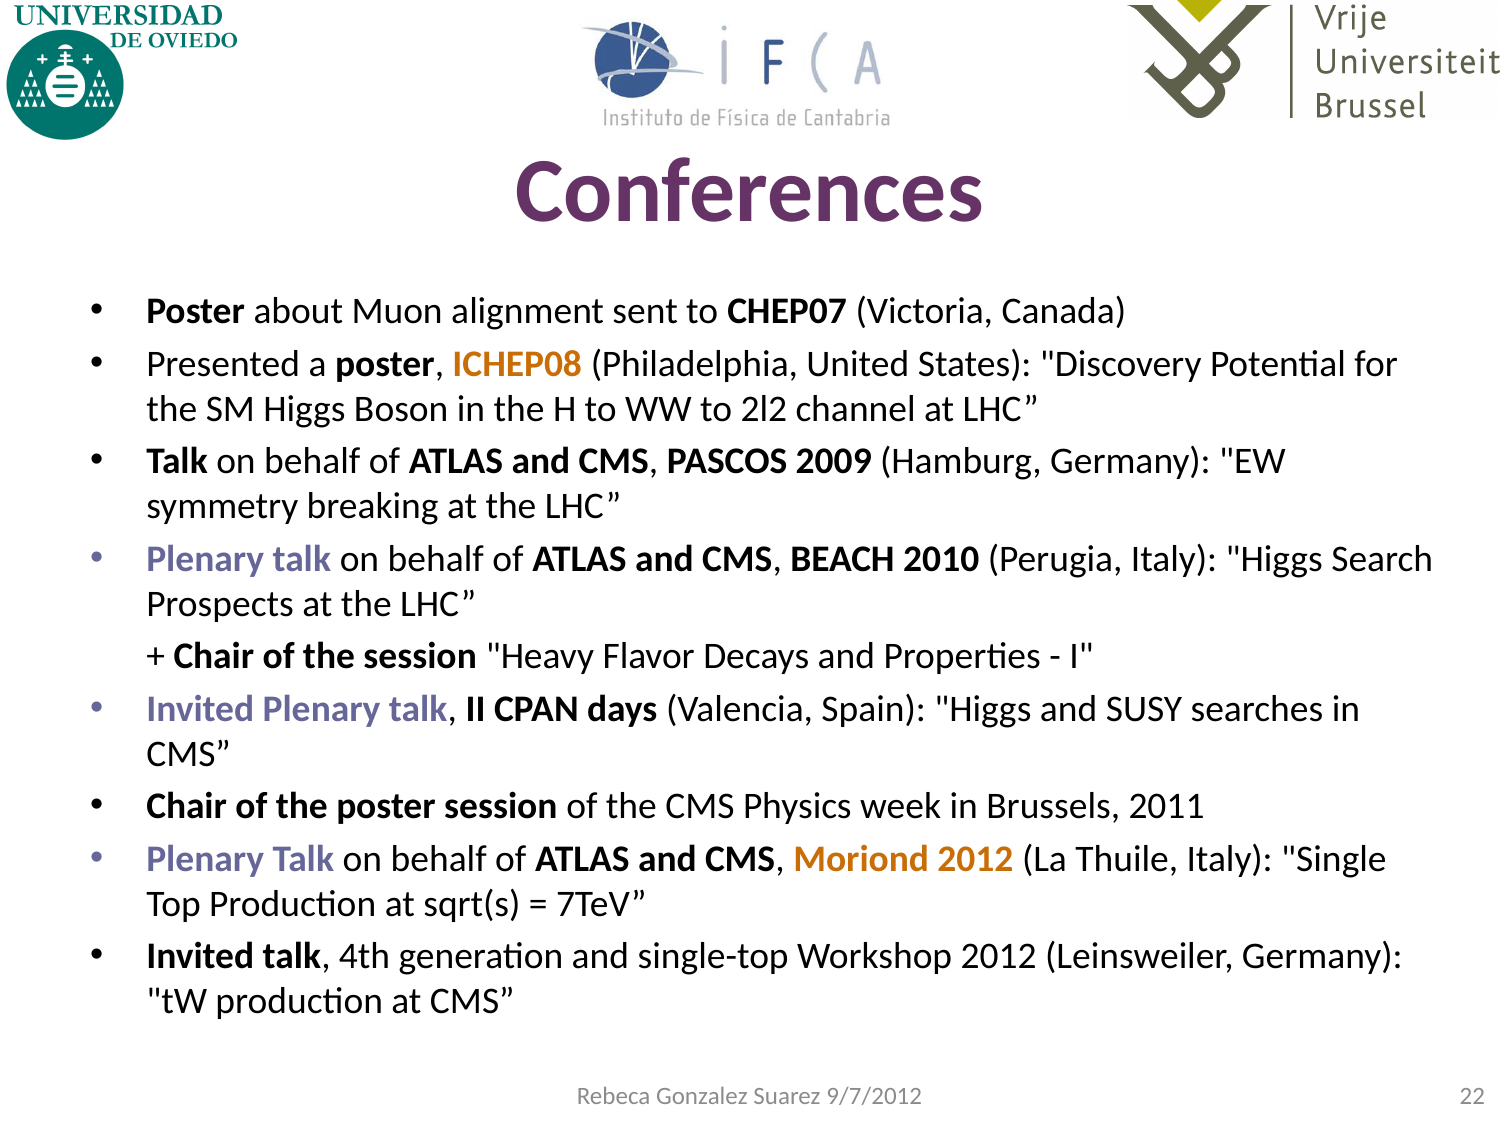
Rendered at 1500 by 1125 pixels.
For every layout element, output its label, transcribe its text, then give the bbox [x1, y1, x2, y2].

picture [572, 0, 914, 143]
title Conferences [75, 91, 1425, 278]
picture [0, 0, 242, 143]
list Poster about Muon alignment sent to CHEP07 (Victoria, Canada) Presented a poster, ICHEP08 (Philadelphia, United States): "Discovery Potential for the SM Higgs Boson in the H to WW to 2l2 channel at LHC” Talk on behalf of ATLAS and CMS, PASCOS 2009 (Hamburg, Germany): "EW symmetry breaking at the LHC” Plenary talk on behalf of ATLAS and CMS, BEACH 2010 (Perugia, Italy): "Higgs Search Prospects at the LHC” + Chair of the session "Heavy Flavor Decays and Properties - I" Invited Plenary talk, II CPAN days (Valencia, Spain): "Higgs and SUSY searches in CMS” Chair of the poster session of the CMS Physics week in Brussels, 2011 Plenary Talk on behalf of ATLAS and CMS, Moriond 2012 (La Thuile, Italy): "Single Top Production at sqrt(s) = 7TeV” Invited talk, 4th generation and single-top Workshop 2012 (Leinsweiler, Germany): "tW production at CMS” [75, 278, 1457, 1043]
footer Rebeca Gonzalez Suarez 9/7/2012 [512, 1065, 988, 1125]
slide_number 22 [1149, 1065, 1500, 1125]
picture [1127, 0, 1500, 119]
